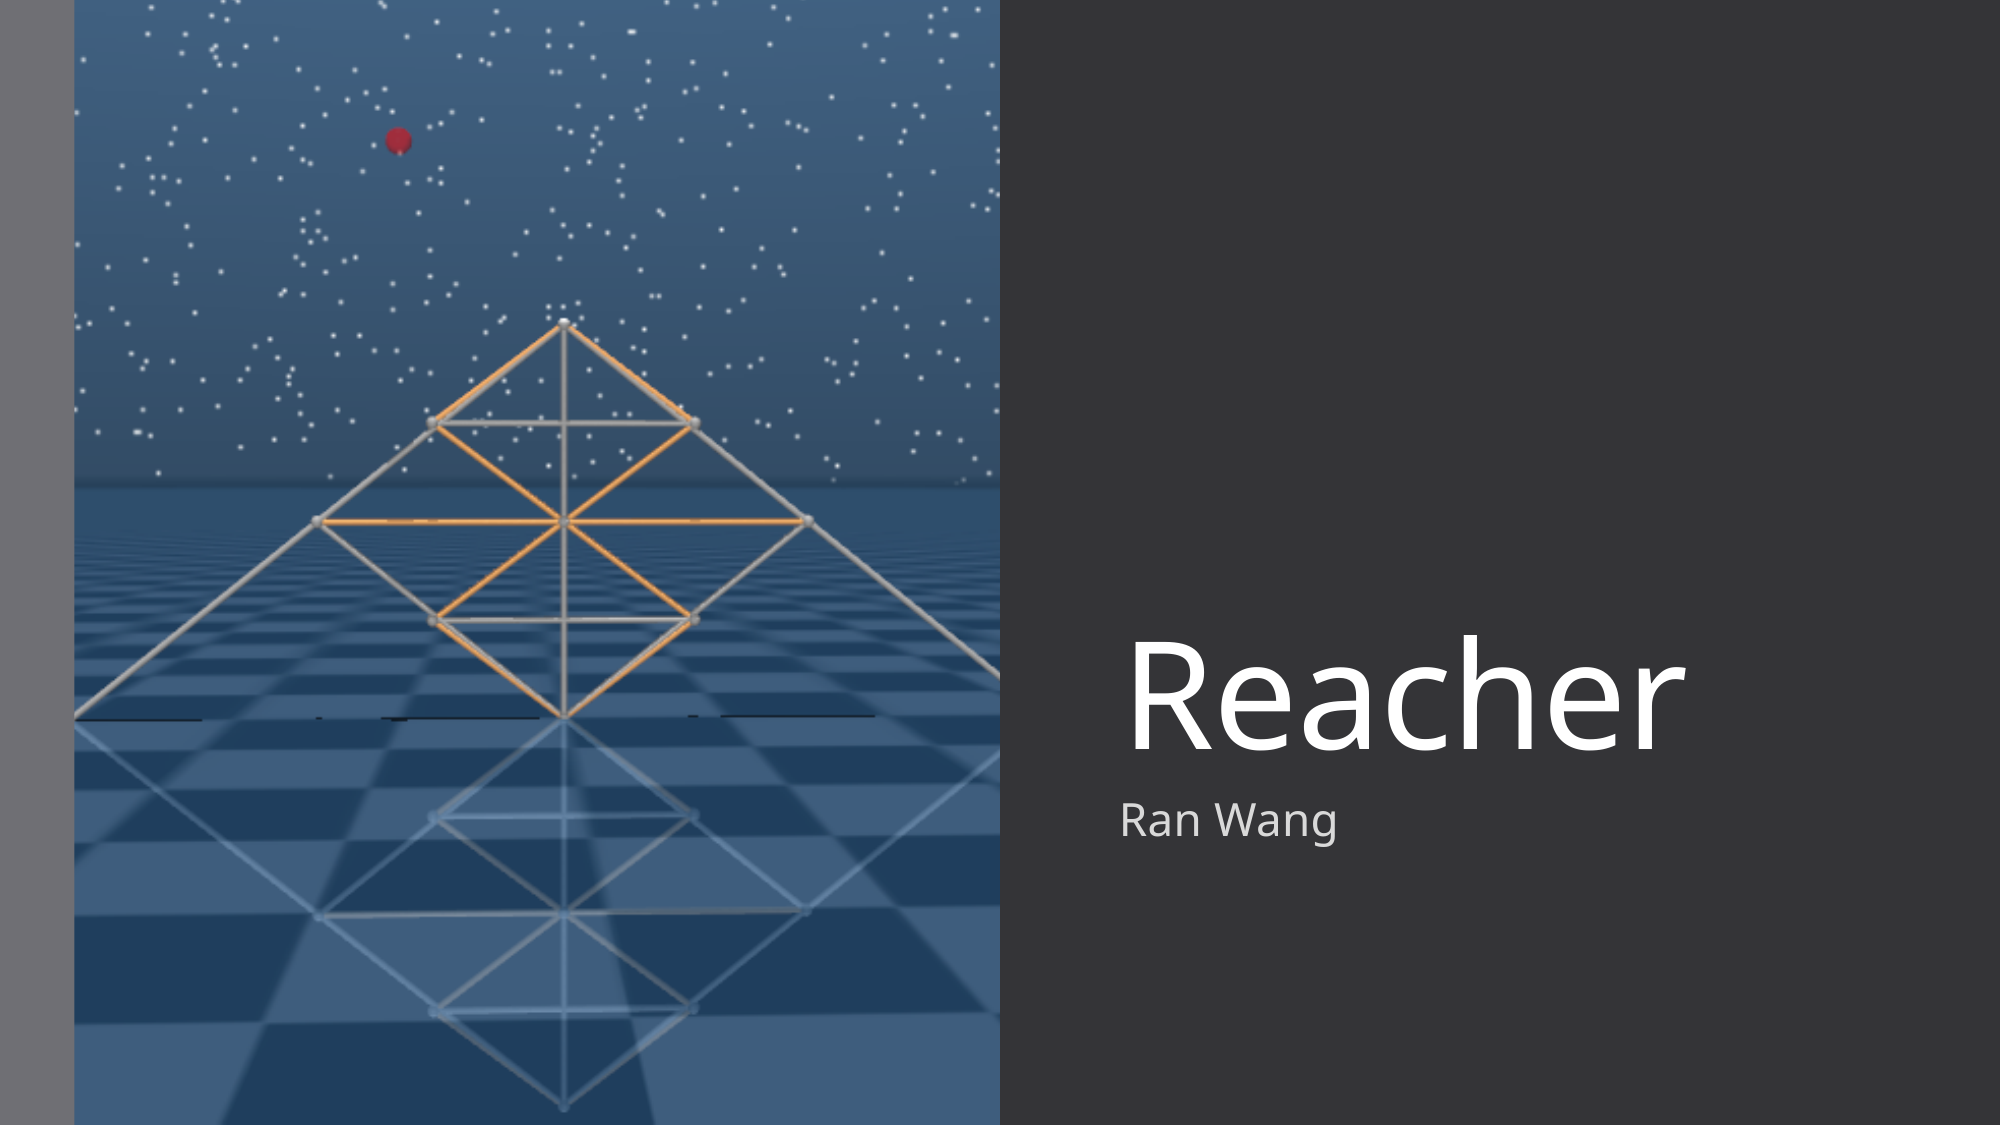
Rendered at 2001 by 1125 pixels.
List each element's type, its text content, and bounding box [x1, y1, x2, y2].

title Reacher [1106, 124, 1752, 787]
subtitle Ran Wang [1103, 787, 1752, 1065]
picture [73, 0, 1001, 1125]
